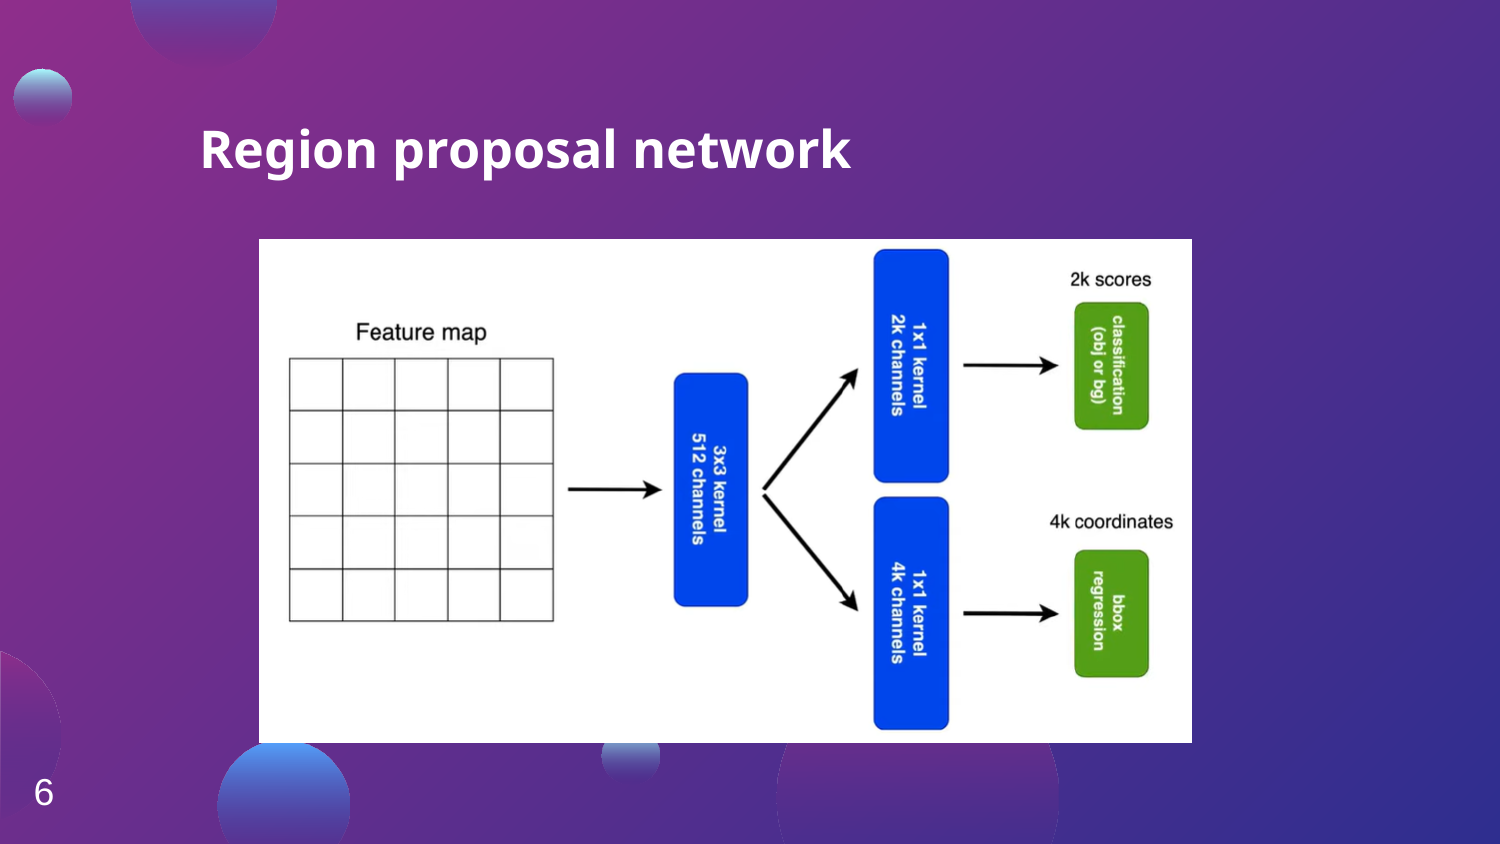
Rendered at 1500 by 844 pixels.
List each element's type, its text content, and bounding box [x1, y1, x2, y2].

picture [259, 239, 1193, 743]
title Region proposal network [184, 101, 1144, 242]
text_box 6 [18, 760, 66, 821]
